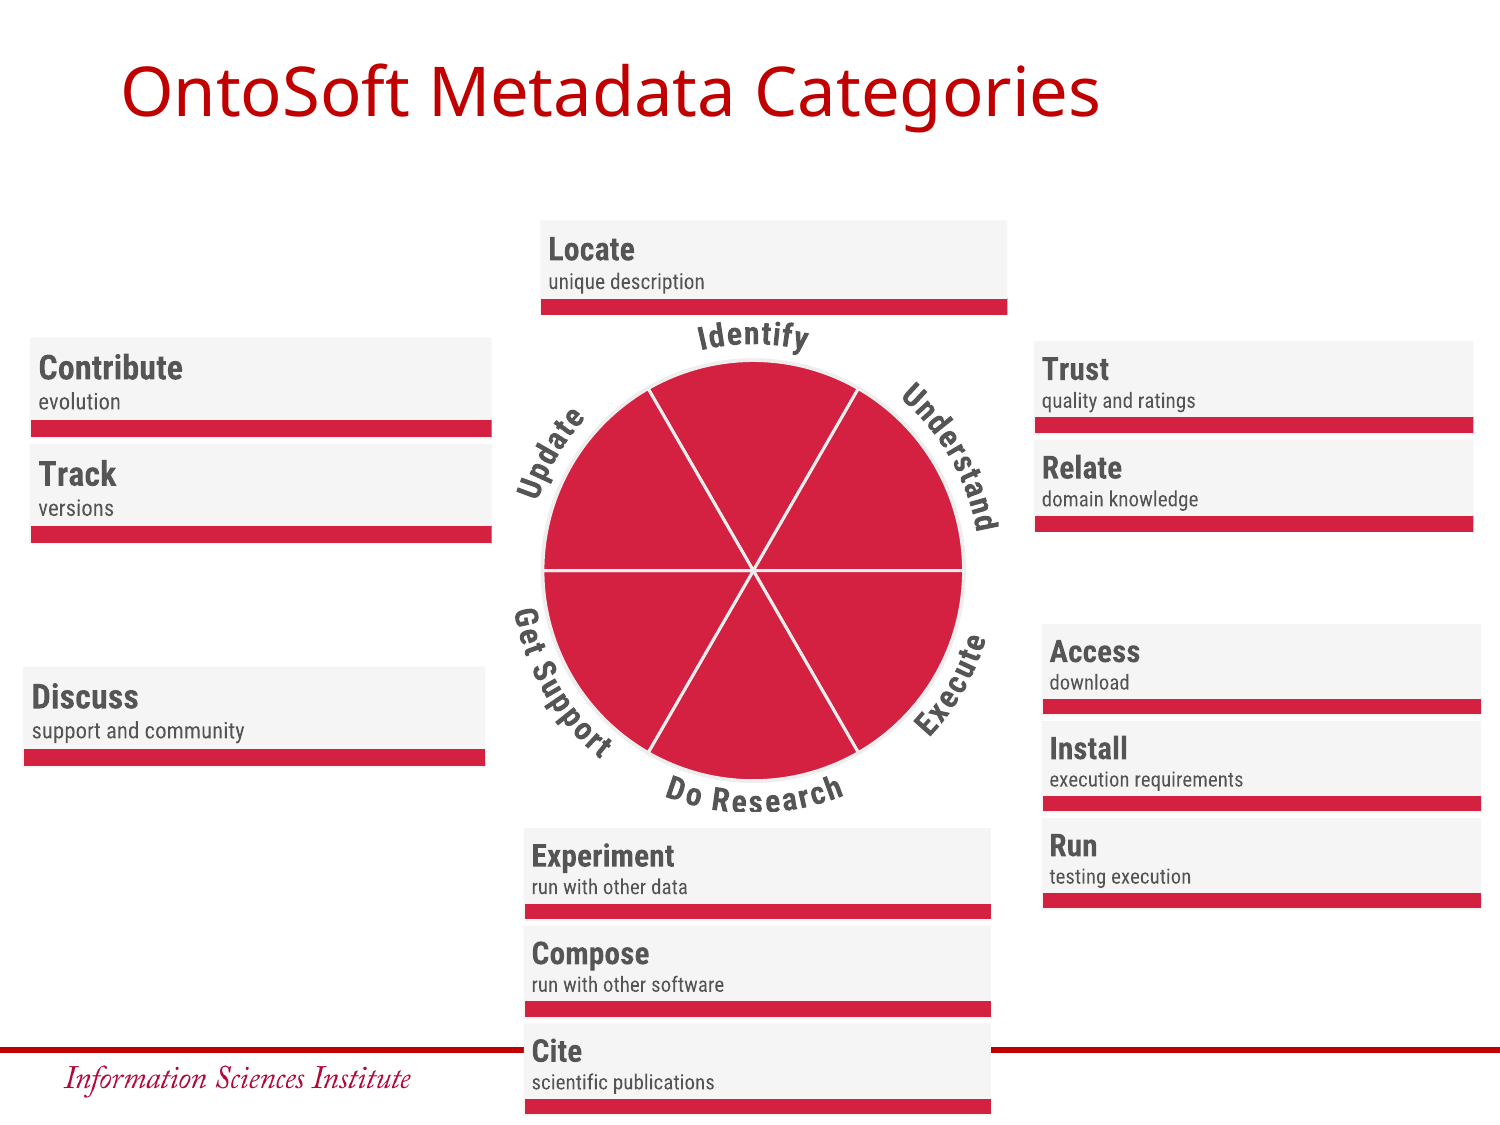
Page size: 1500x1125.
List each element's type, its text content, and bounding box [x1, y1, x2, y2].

picture [20, 220, 1014, 1116]
title OntoSoft Metadata Categories [104, 0, 1500, 189]
picture [1039, 623, 1482, 910]
picture [63, 1065, 411, 1098]
picture [1031, 341, 1474, 532]
